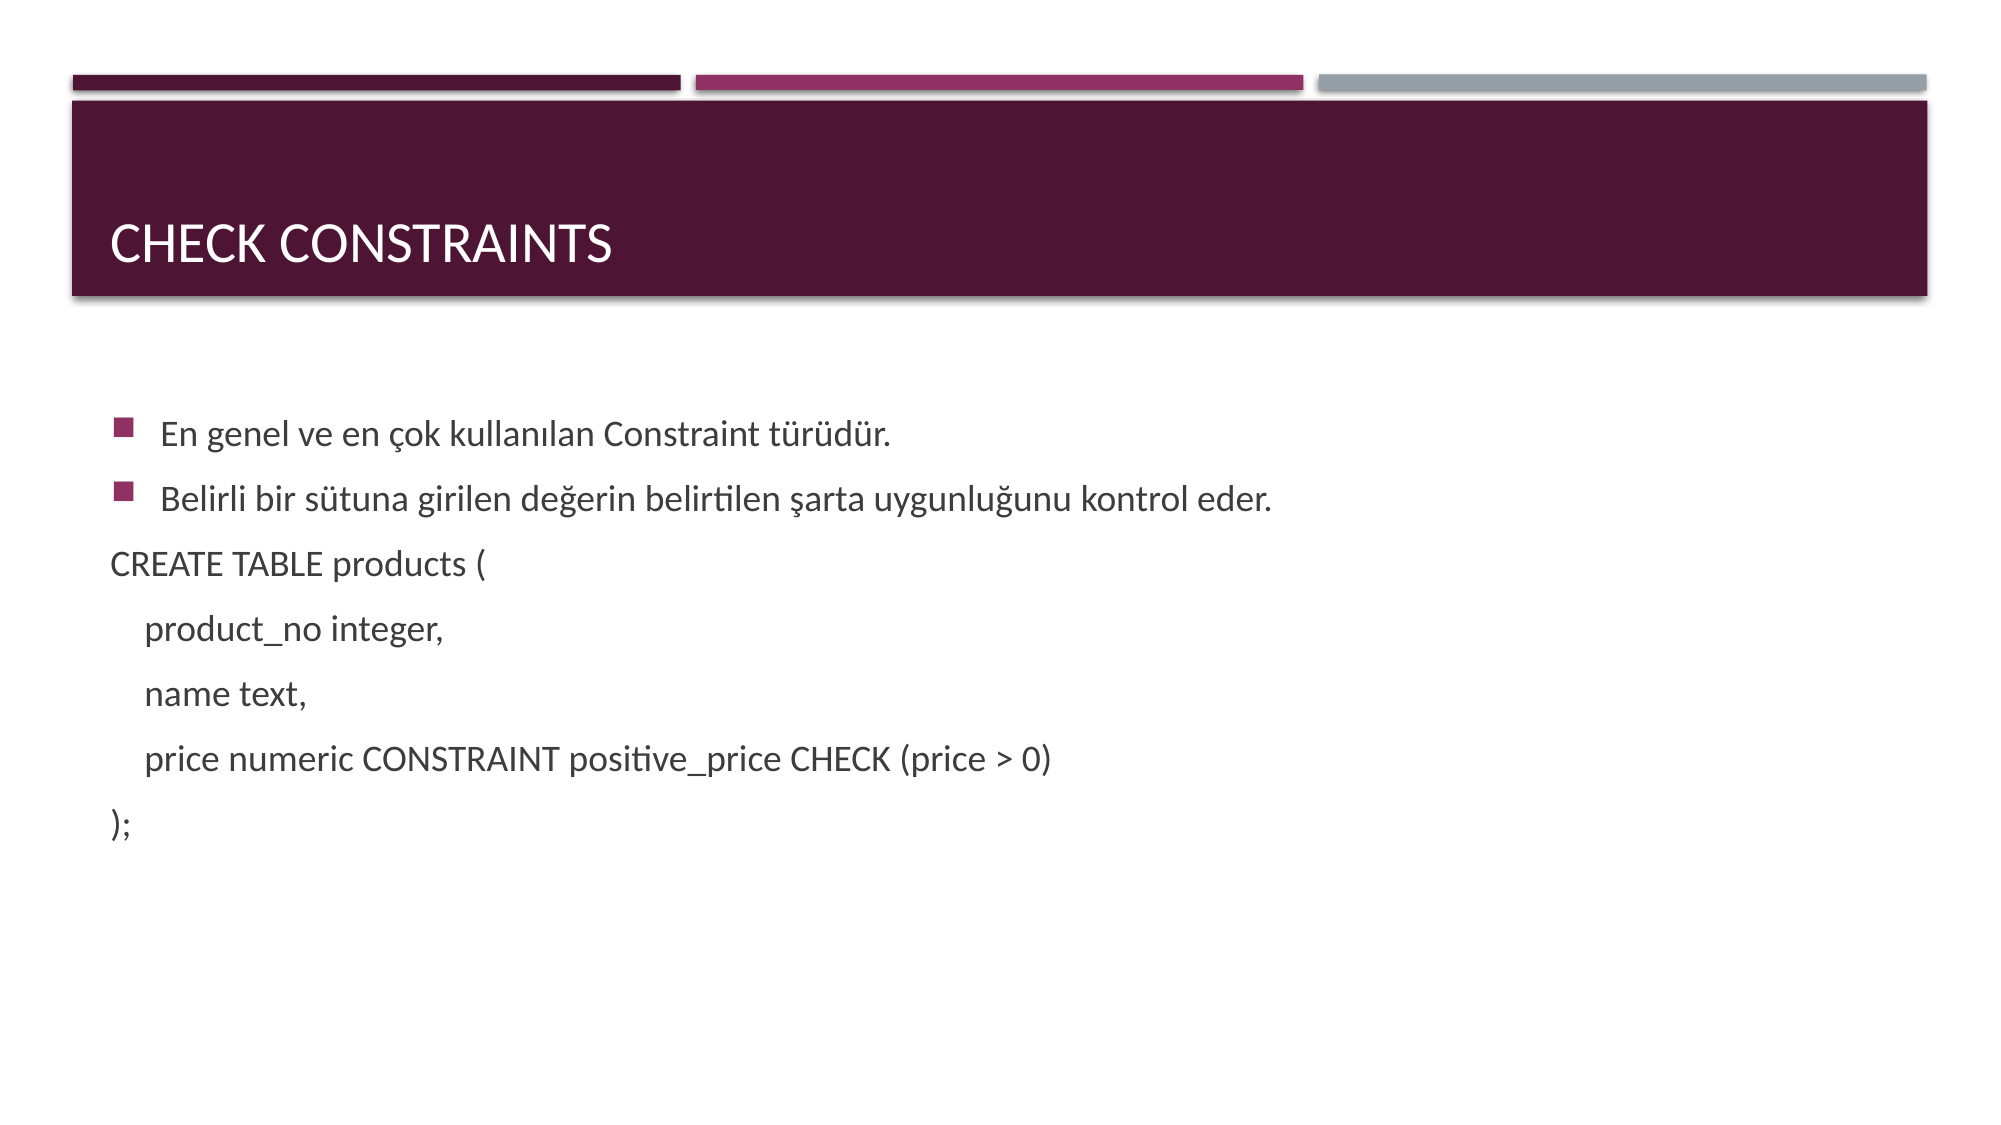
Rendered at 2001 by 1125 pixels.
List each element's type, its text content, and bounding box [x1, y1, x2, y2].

list En genel ve en çok kullanılan Constraint türüdür. Belirli bir sütuna girilen değerin belirtilen şarta uygunluğunu kontrol eder. CREATE TABLE products ( product_no integer, name text, price numeric CONSTRAINT positive_price CHECK (price > 0) ); [95, 357, 1905, 962]
title Check constraınts [95, 115, 1905, 282]
